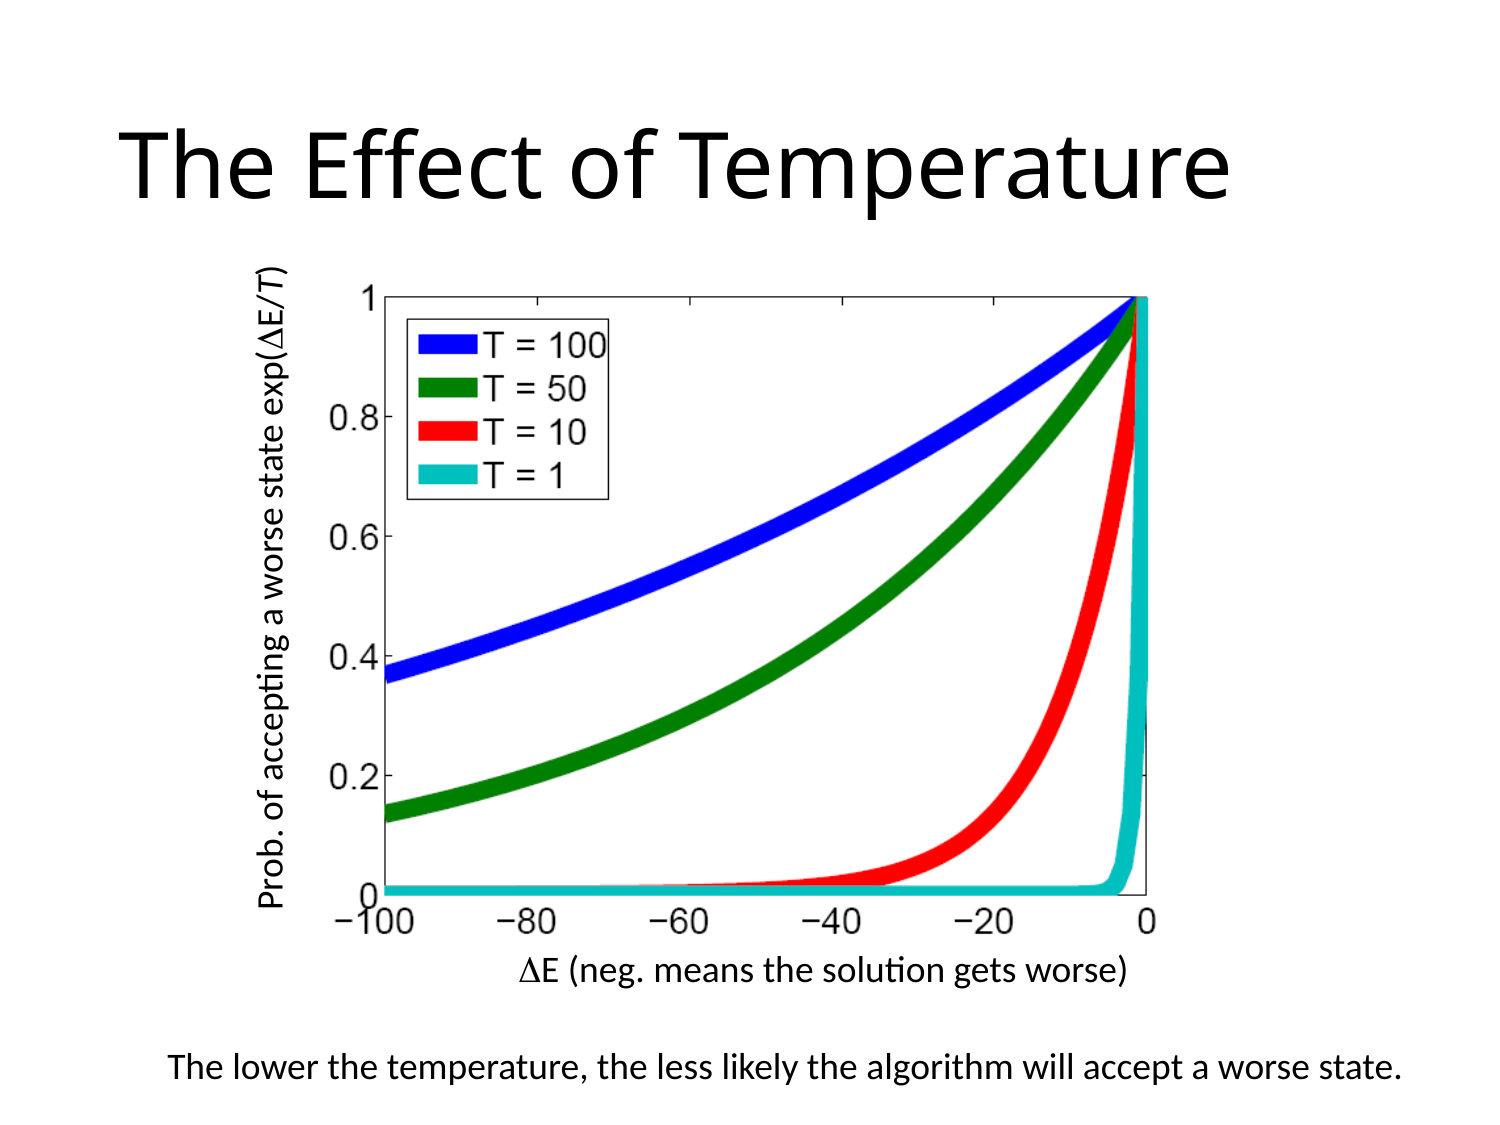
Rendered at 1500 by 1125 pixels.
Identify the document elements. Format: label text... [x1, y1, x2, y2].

text_box Prob. of accepting a worse state exp(E/T) [237, 250, 298, 925]
text_box The lower the temperature, the less likely the algorithm will accept a worse state. [152, 1034, 1428, 1095]
picture [324, 249, 1185, 938]
title The Effect of Temperature [103, 59, 1397, 278]
text_box E (neg. means the solution gets worse) [503, 938, 1145, 998]
